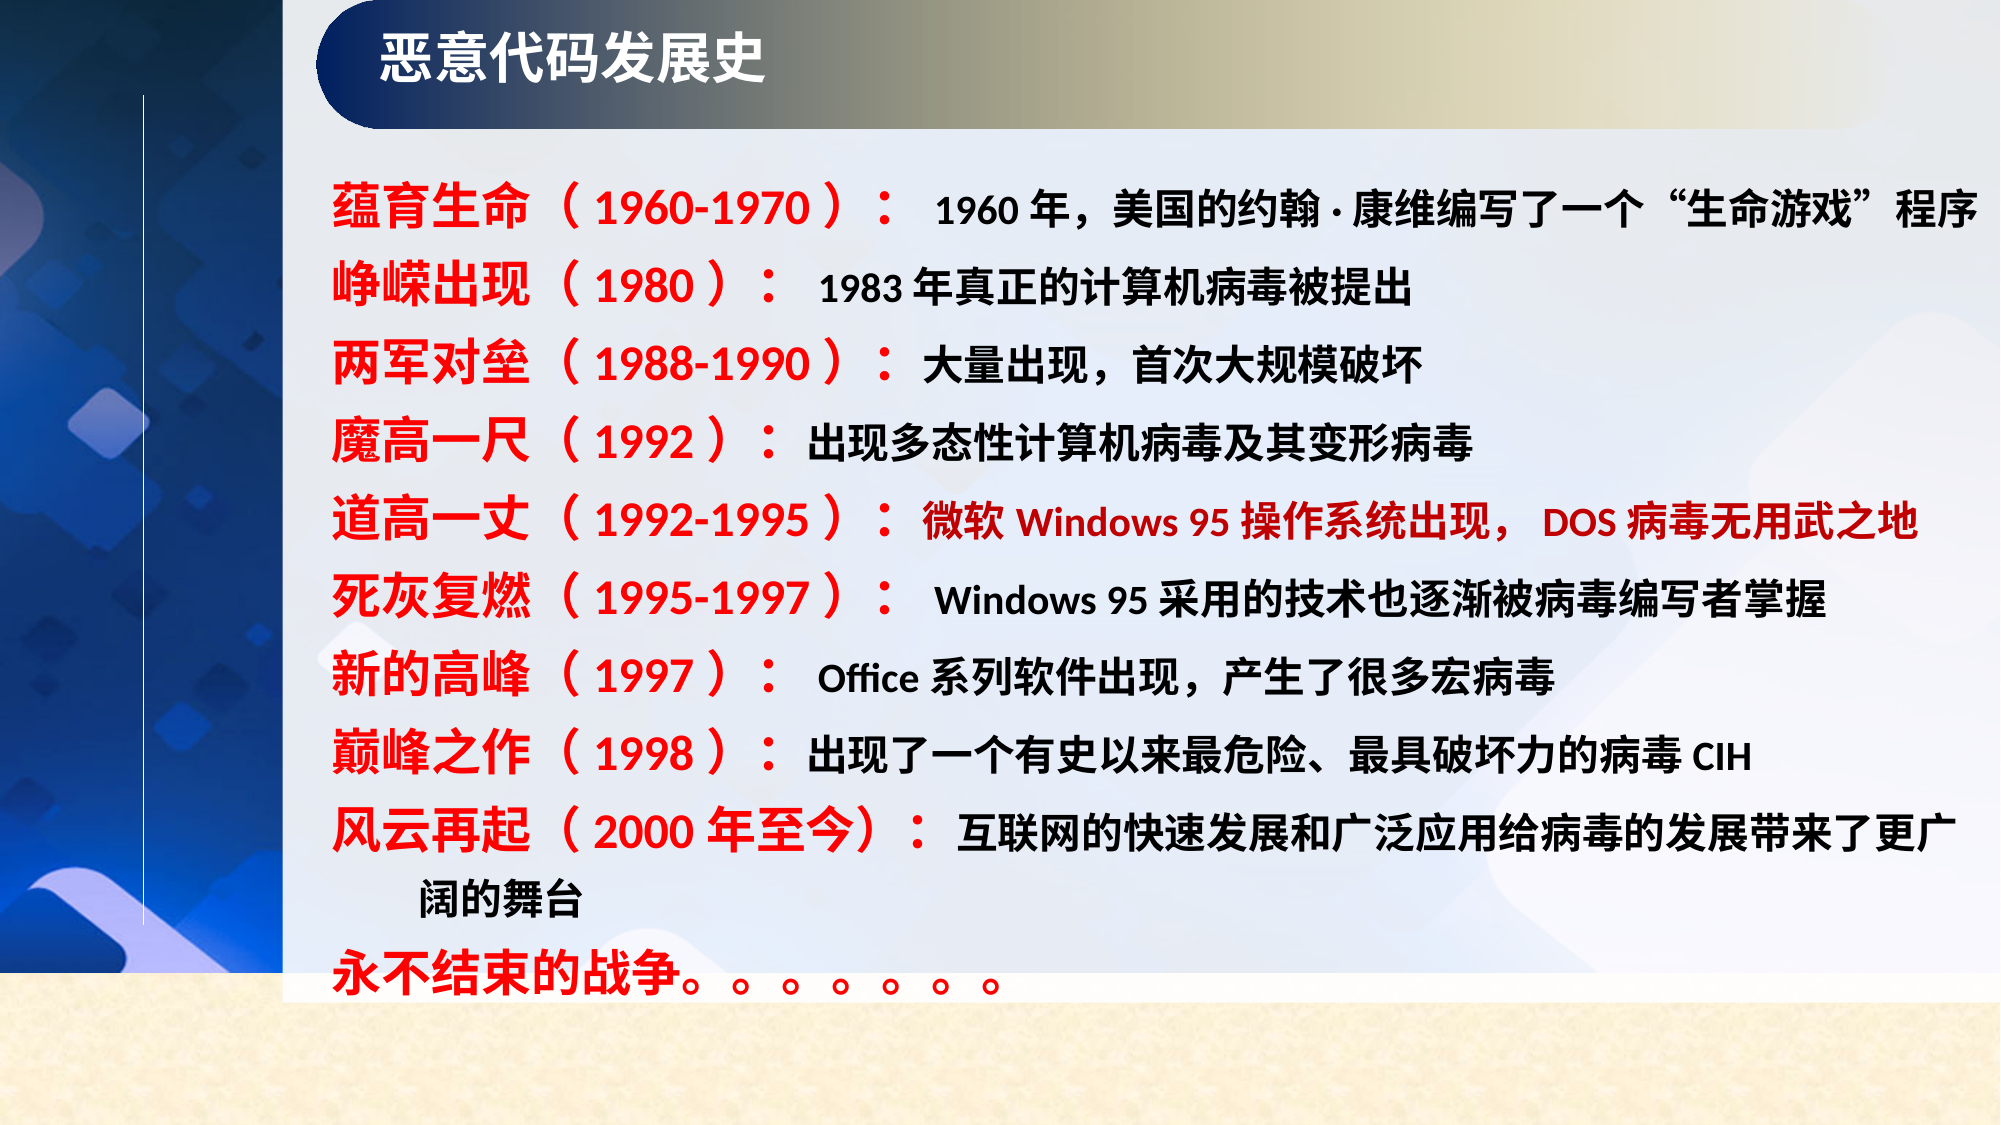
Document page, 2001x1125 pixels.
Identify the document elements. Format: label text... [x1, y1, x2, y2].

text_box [316, 0, 1899, 129]
text_box 蕴育生命（1960-1970）：1960年，美国的约翰·康维编写了一个“生命游戏”程序 峥嵘出现（1980）：1983年真正的计算机病毒被提出 两军对垒（1988-1990）：大量出现，首次大规模破坏 魔高一尺（1992）：出现多态性计算机病毒及其变形病毒 道高一丈（1992-1995）：微软Windows 95操作系统出现，DOS病毒无用武之地 死灰复燃（1995-1997）：Windows 95采用的技术也逐渐被病毒编写者掌握 新的高峰（1997）：Office系列软件出现，产生了很多宏病毒 巅峰之作（1998）：出现了一个有史以来最危险、最具破坏力的病毒CIH 风云再起（2000年至今）：互联网的快速发展和广泛应用给病毒的发展带来了更广阔的舞台 永不结束的战争。。。。。。。 [316, 149, 2000, 1009]
picture [0, 0, 2001, 1125]
